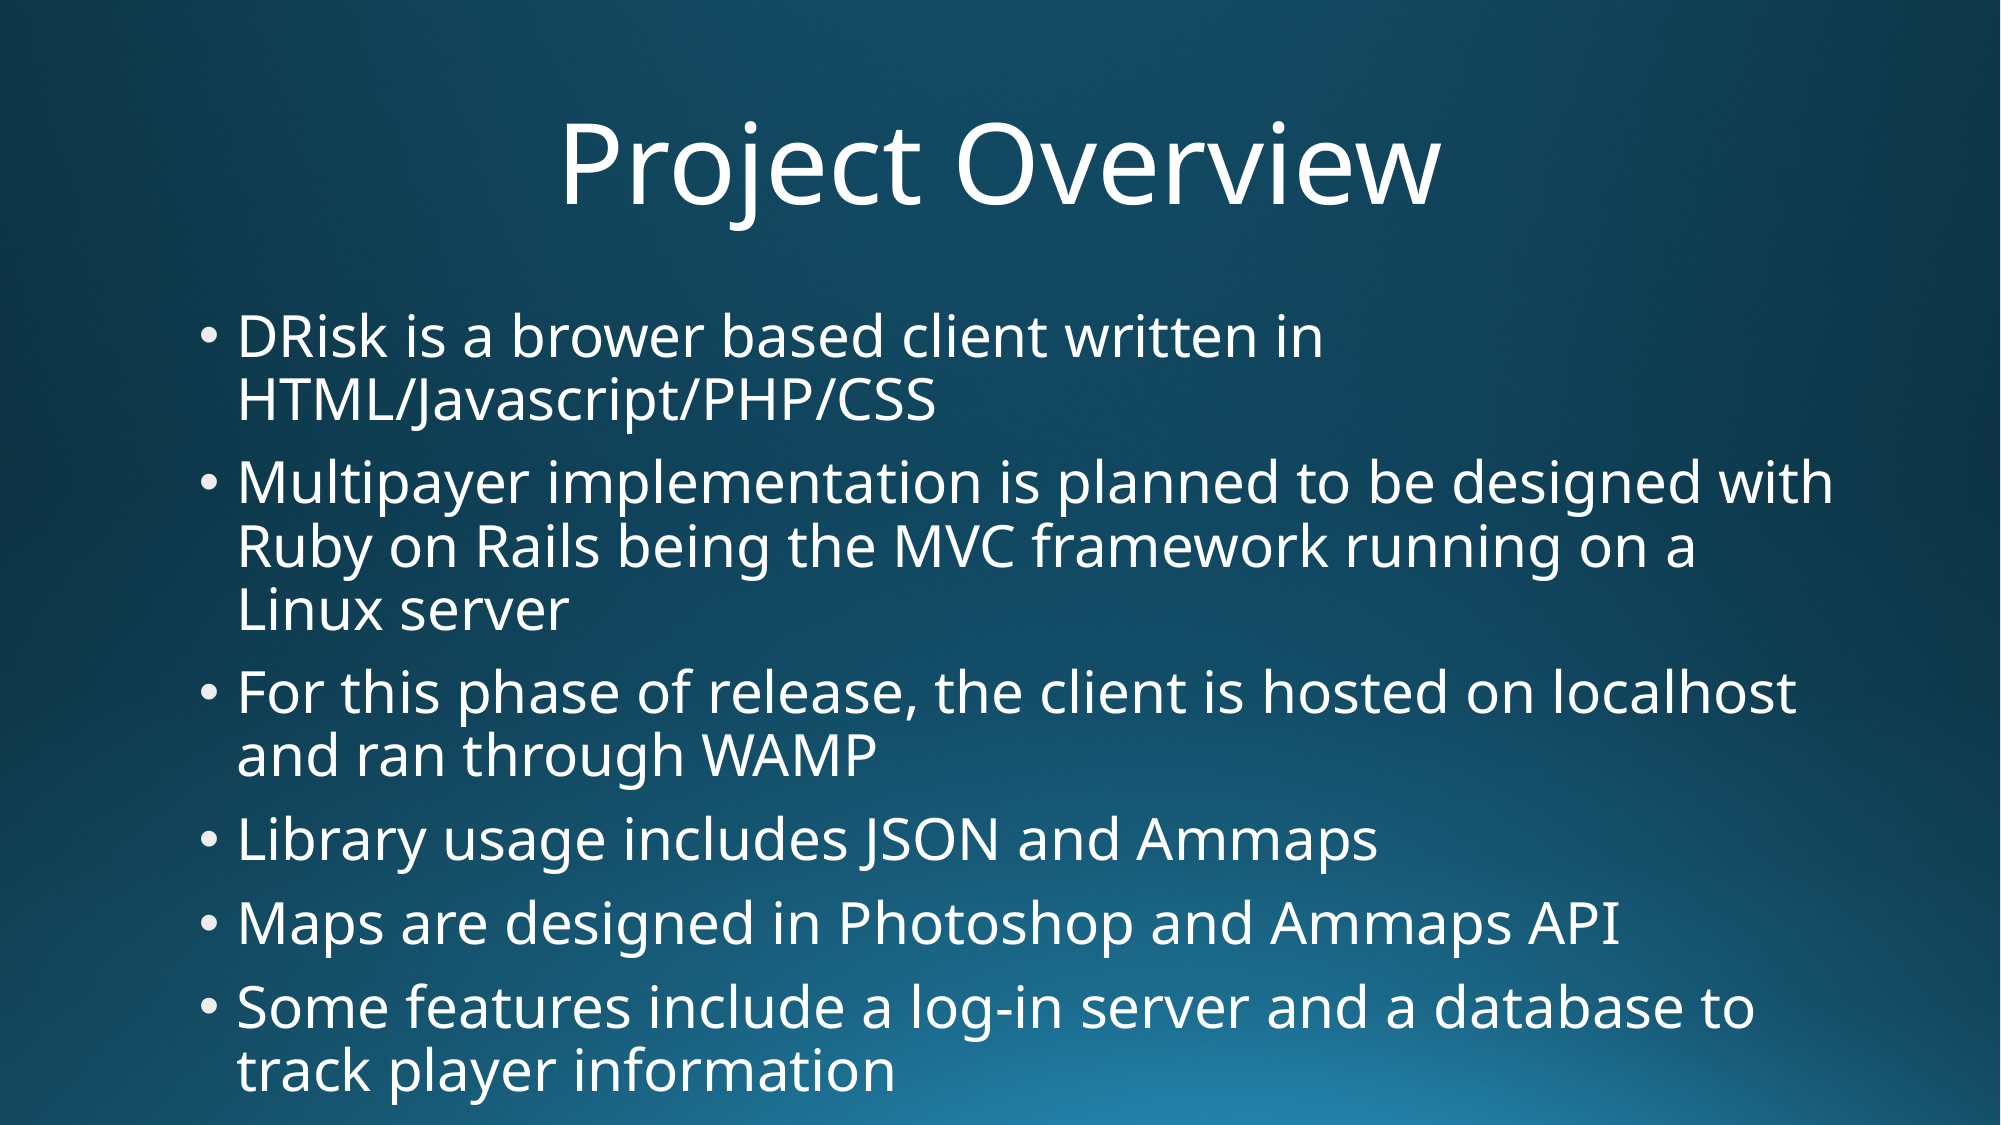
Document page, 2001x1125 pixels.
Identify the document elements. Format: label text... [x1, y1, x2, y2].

list DRisk is a brower based client written in HTML/Javascript/PHP/CSS Multipayer implementation is planned to be designed with Ruby on Rails being the MVC framework running on a Linux server For this phase of release, the client is hosted on localhost and ran through WAMP Library usage includes JSON and Ammaps Maps are designed in Photoshop and Ammaps API Some features include a log-in server and a database to track player information [183, 299, 1863, 1014]
title Project Overview [137, 59, 1863, 278]
picture [0, 0, 2001, 1125]
